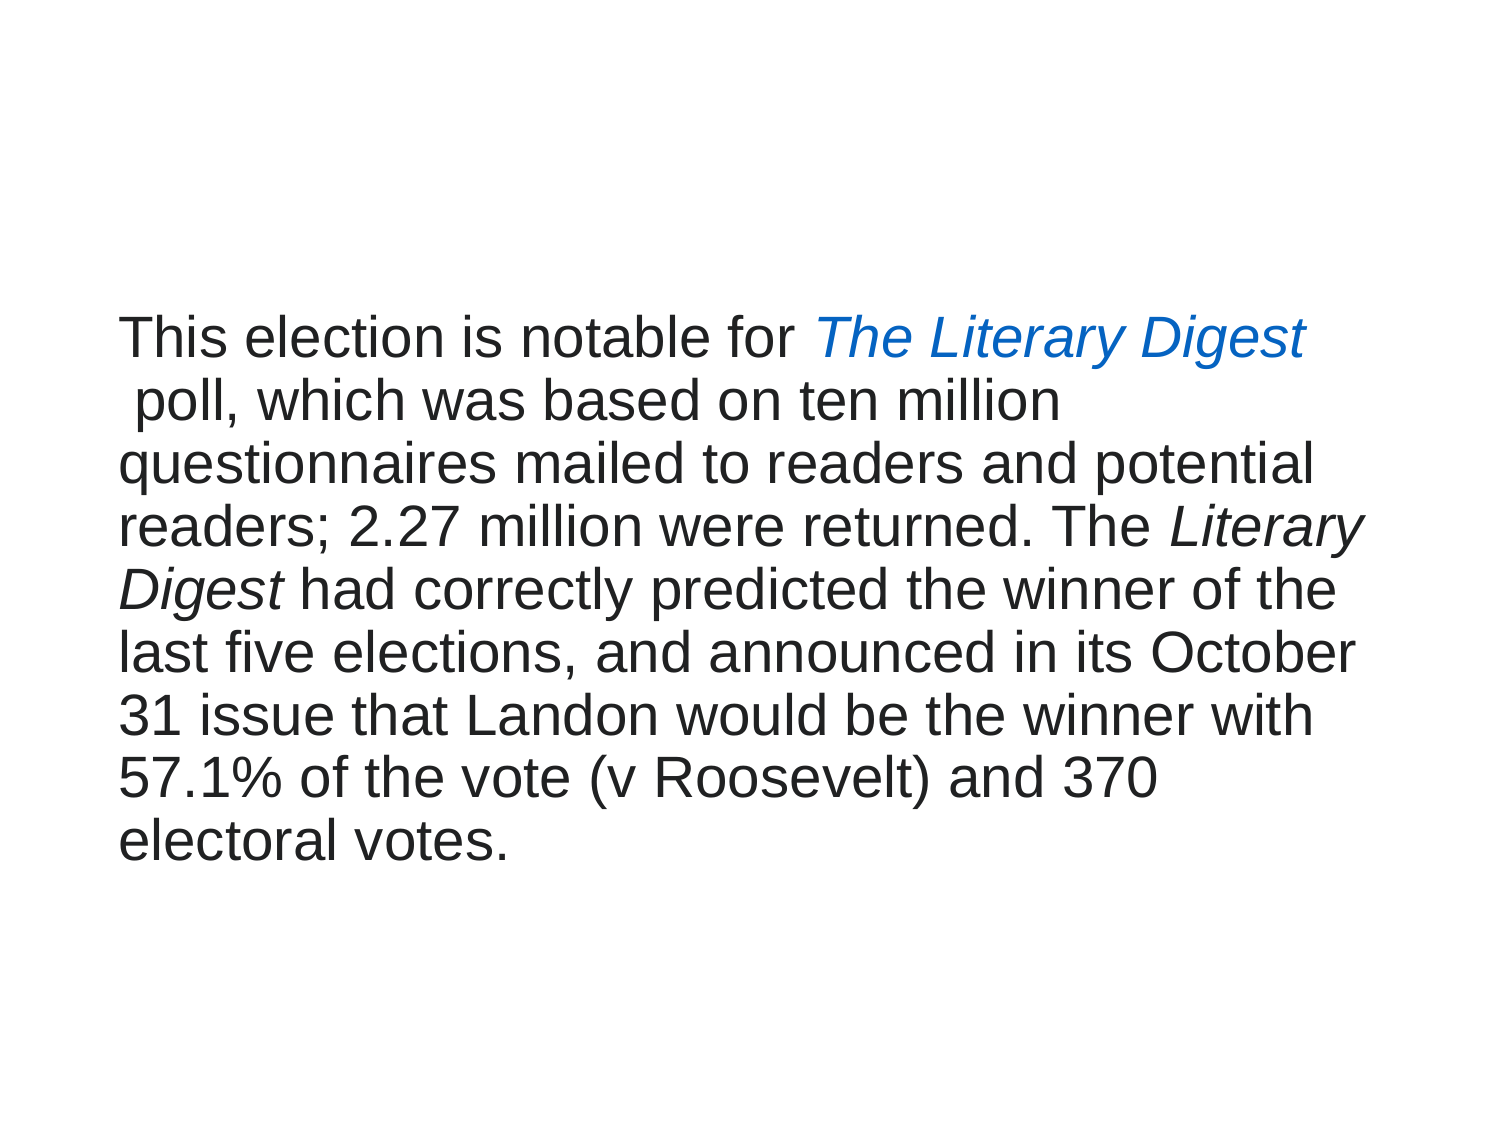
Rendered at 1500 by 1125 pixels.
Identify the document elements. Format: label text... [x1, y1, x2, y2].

list This election is notable for The Literary Digest poll, which was based on ten million questionnaires mailed to readers and potential readers; 2.27 million were returned. The Literary Digest had correctly predicted the winner of the last five elections, and announced in its October 31 issue that Landon would be the winner with 57.1% of the vote (v Roosevelt) and 370 electoral votes. [103, 299, 1397, 1014]
